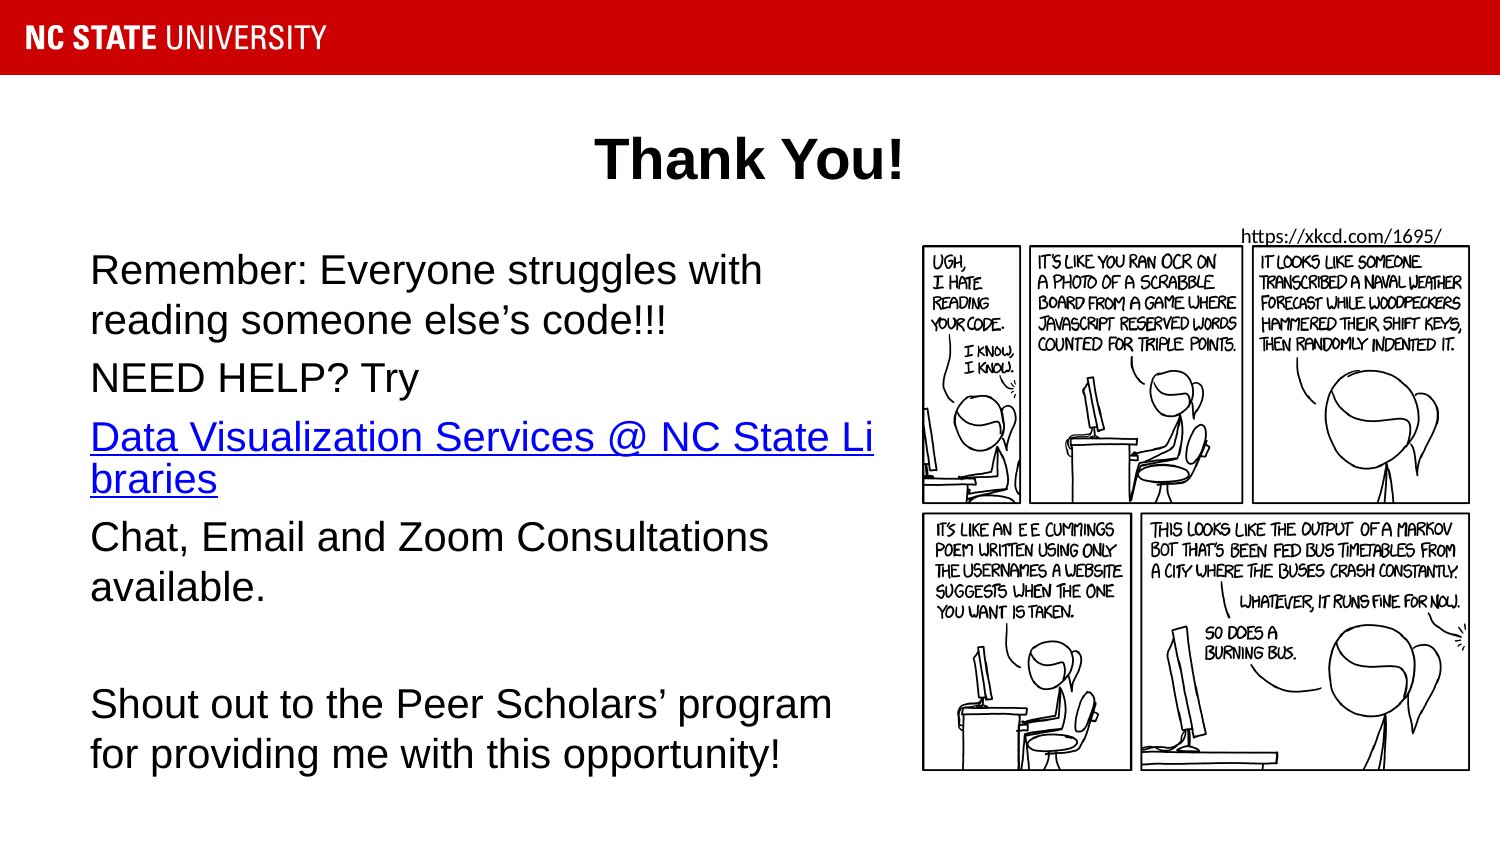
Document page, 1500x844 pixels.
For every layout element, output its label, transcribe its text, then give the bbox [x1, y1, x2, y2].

picture [922, 245, 1470, 772]
title Thank You! [75, 90, 1425, 222]
list Remember: Everyone struggles with reading someone else’s code!!! NEED HELP? Try Data Visualization Services @ NC State Libraries Chat, Email and Zoom Consultations available. Shout out to the Peer Scholars’ program for providing me with this opportunity! [75, 235, 895, 844]
picture [0, 0, 1500, 75]
text_box https://xkcd.com/1695/ [1225, 215, 1457, 244]
